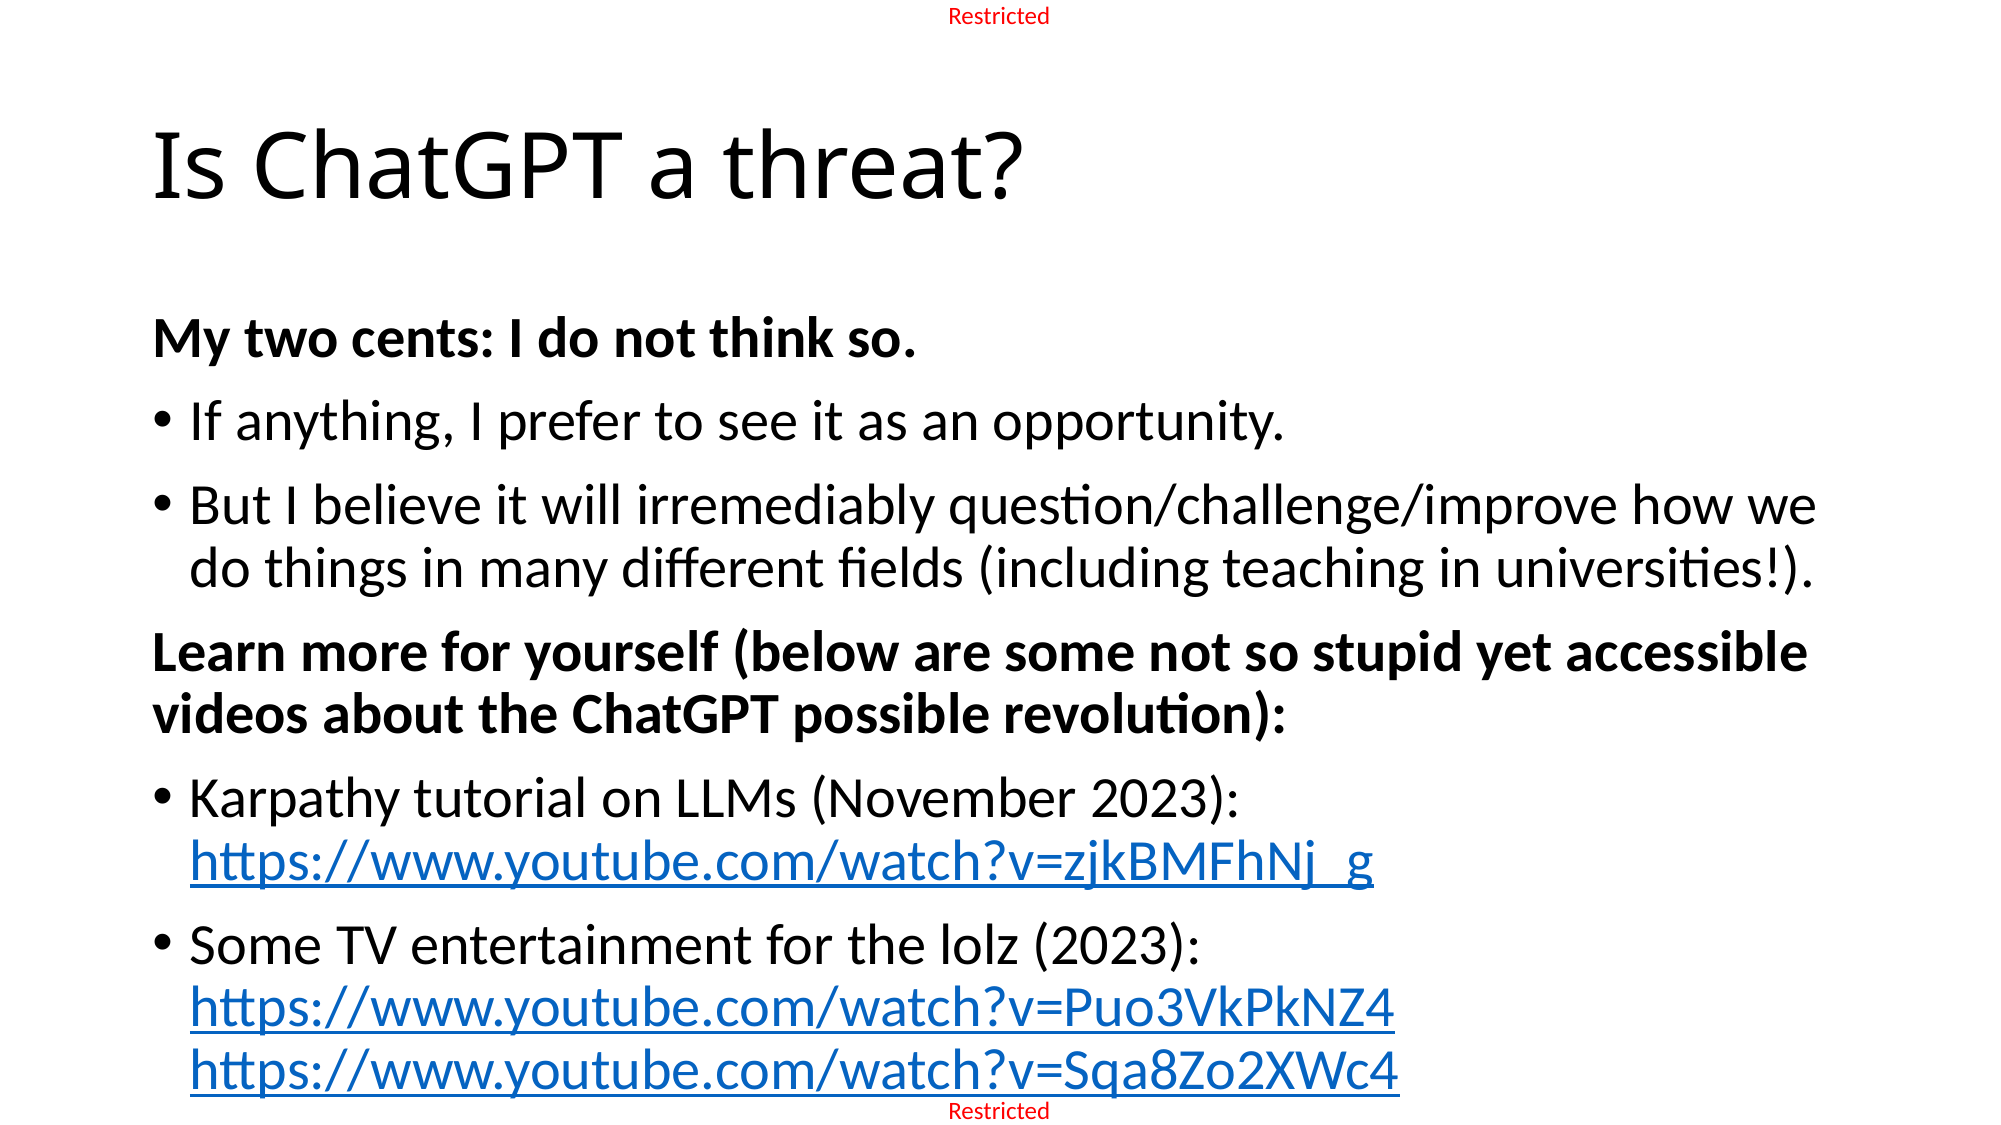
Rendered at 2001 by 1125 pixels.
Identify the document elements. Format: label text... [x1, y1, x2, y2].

list My two cents: I do not think so. If anything, I prefer to see it as an opportunity. But I believe it will irremediably question/challenge/improve how we do things in many different fields (including teaching in universities!). Learn more for yourself (below are some not so stupid yet accessible videos about the ChatGPT possible revolution): Karpathy tutorial on LLMs (November 2023): https://www.youtube.com/watch?v=zjkBMFhNj_g Some TV entertainment for the lolz (2023): https://www.youtube.com/watch?v=Puo3VkPkNZ4 https://www.youtube.com/watch?v=Sqa8Zo2XWc4 [137, 299, 1863, 1125]
title Is ChatGPT a threat? [137, 59, 1863, 278]
